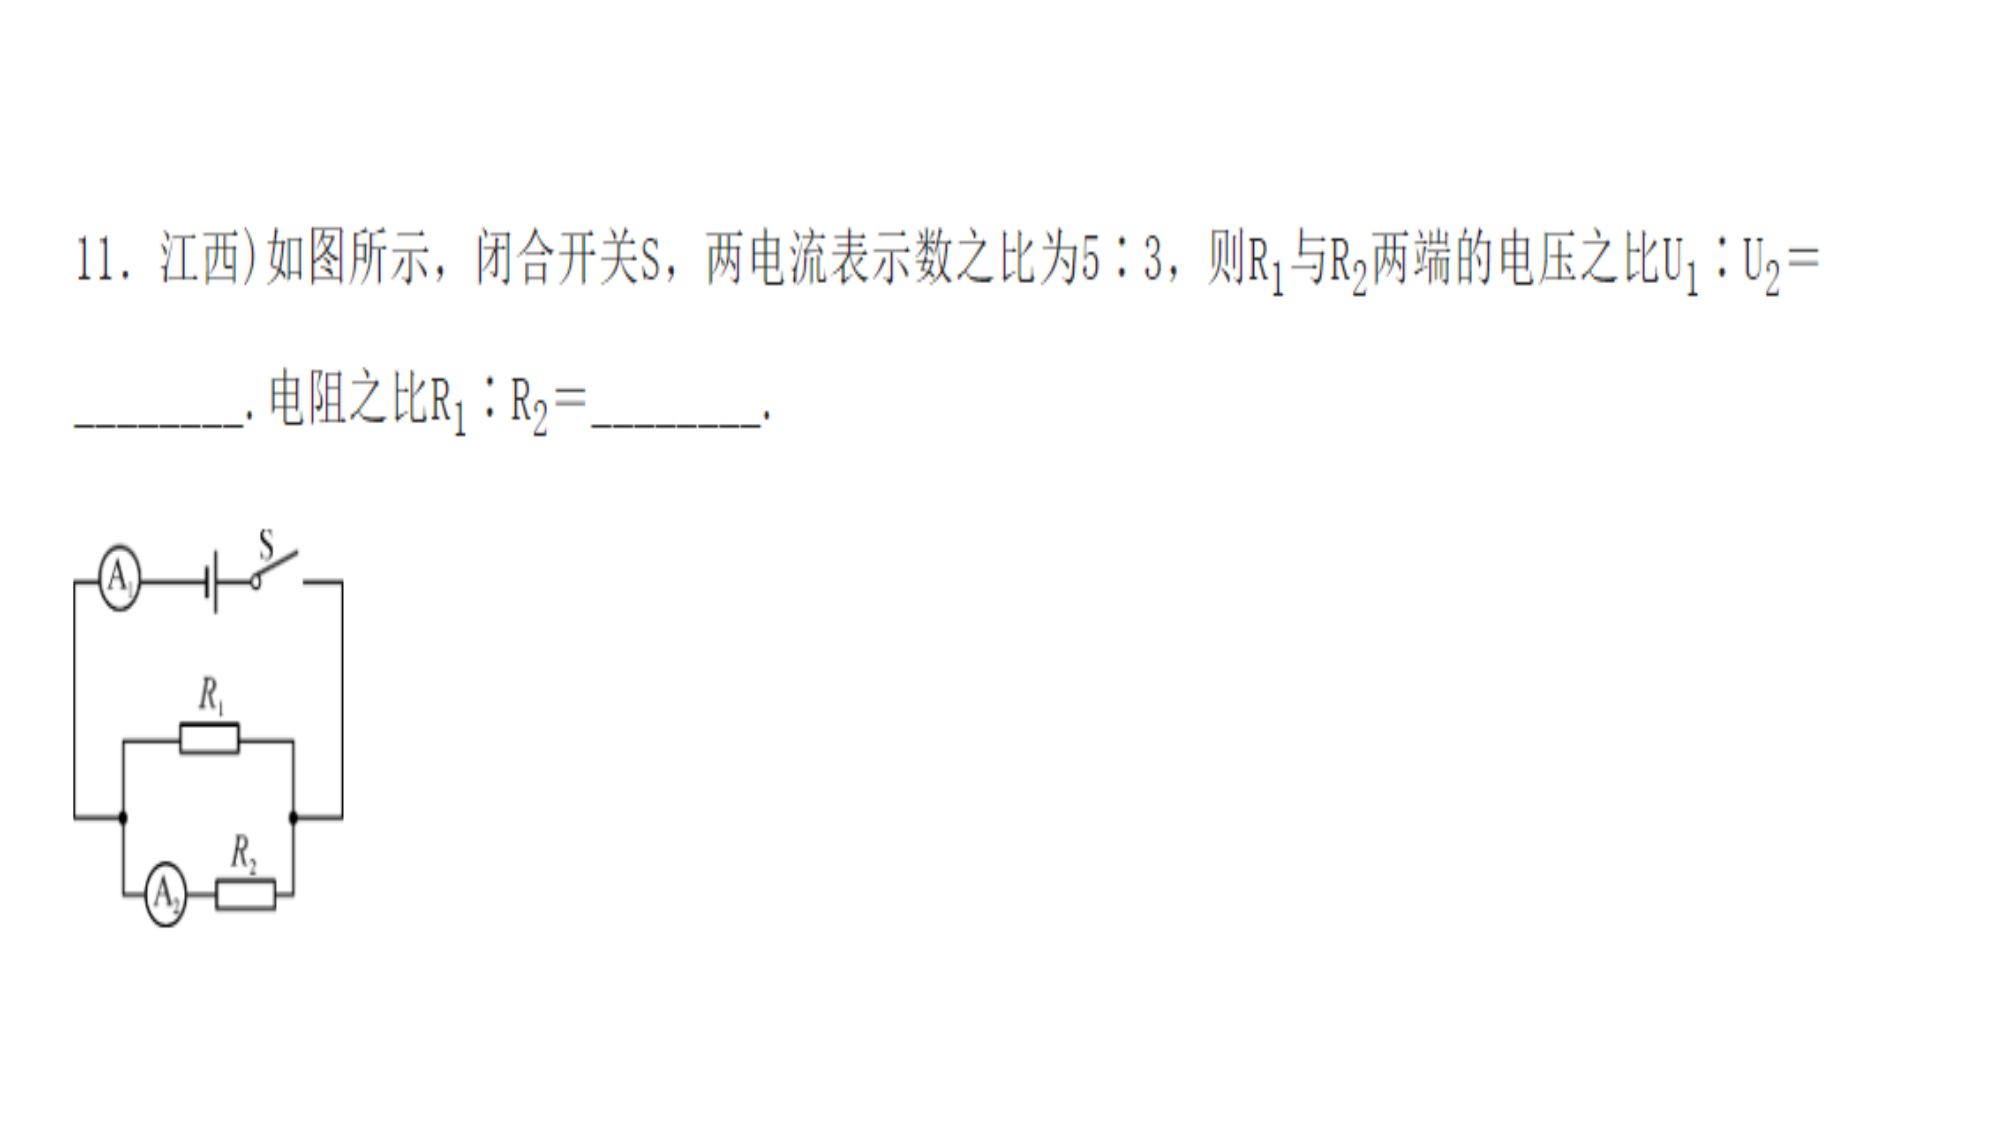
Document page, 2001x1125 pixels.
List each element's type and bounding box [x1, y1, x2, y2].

picture [49, 176, 1878, 1005]
